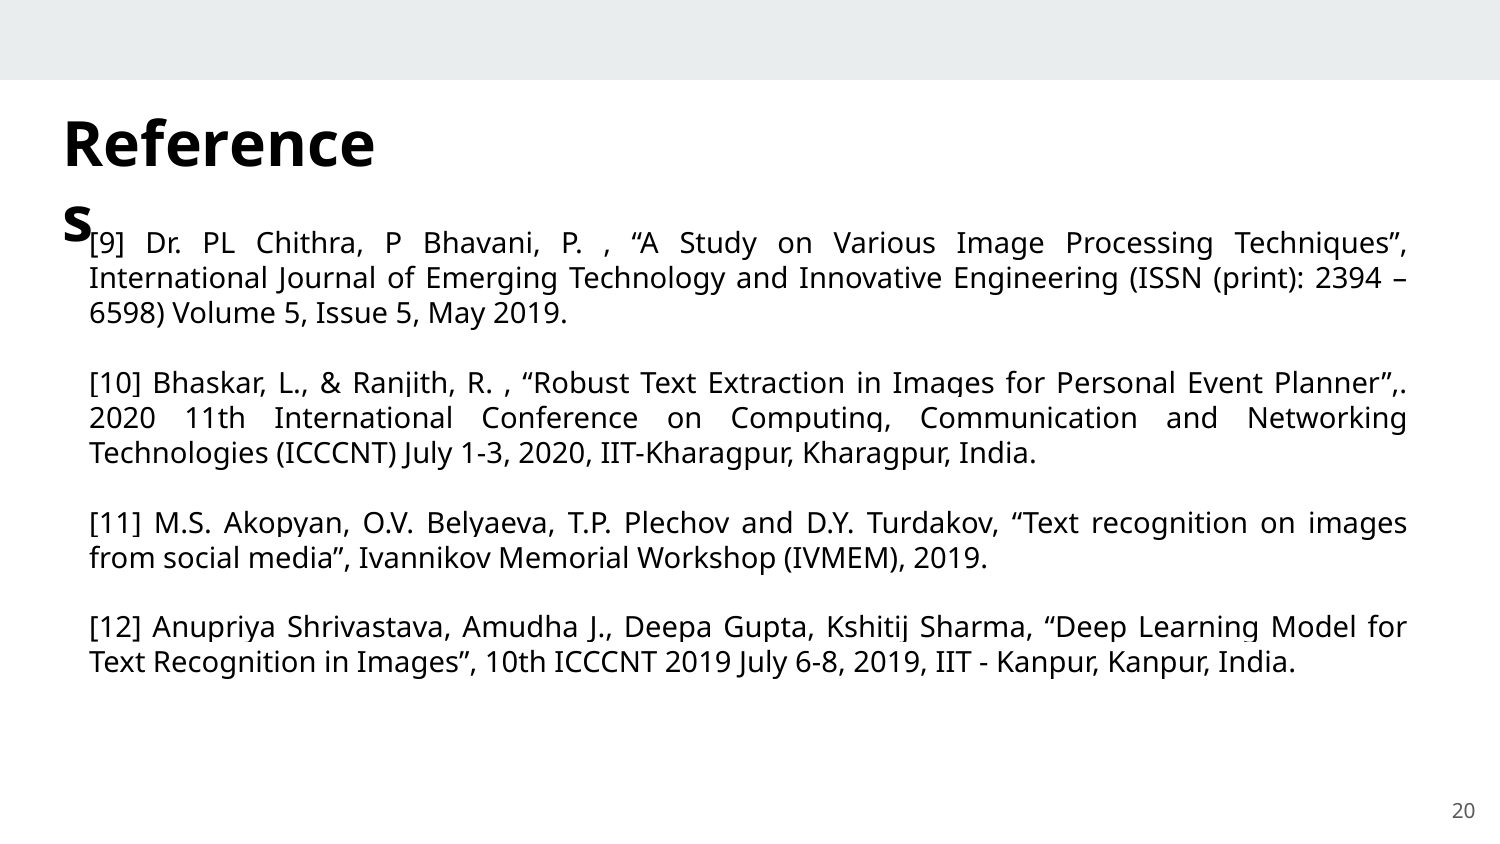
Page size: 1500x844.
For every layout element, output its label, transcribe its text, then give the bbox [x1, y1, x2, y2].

text_box [9] Dr. PL Chithra, P Bhavani, P. , “A Study on Various Image Processing Techniques”, International Journal of Emerging Technology and Innovative Engineering (ISSN (print): 2394 – 6598) Volume 5, Issue 5, May 2019. [10] Bhaskar, L., & Ranjith, R. , “Robust Text Extraction in Images for Personal Event Planner”,. 2020 11th International Conference on Computing, Communication and Networking Technologies (ICCCNT) July 1-3, 2020, IIT-Kharagpur, Kharagpur, India. [11] M.S. Akopyan, O.V. Belyaeva, T.P. Plechov and D.Y. Turdakov, “Text recognition on images from social media”, Ivannikov Memorial Workshop (IVMEM), 2019. [12] Anupriya Shrivastava, Amudha J., Deepa Gupta, Kshitij Sharma, “Deep Learning Model for Text Recognition in Images”, 10th ICCCNT 2019 July 6-8, 2019, IIT - Kanpur, Kanpur, India. [74, 209, 1424, 694]
text_box References [47, 88, 419, 269]
slide_number ‹#› [1400, 779, 1491, 844]
